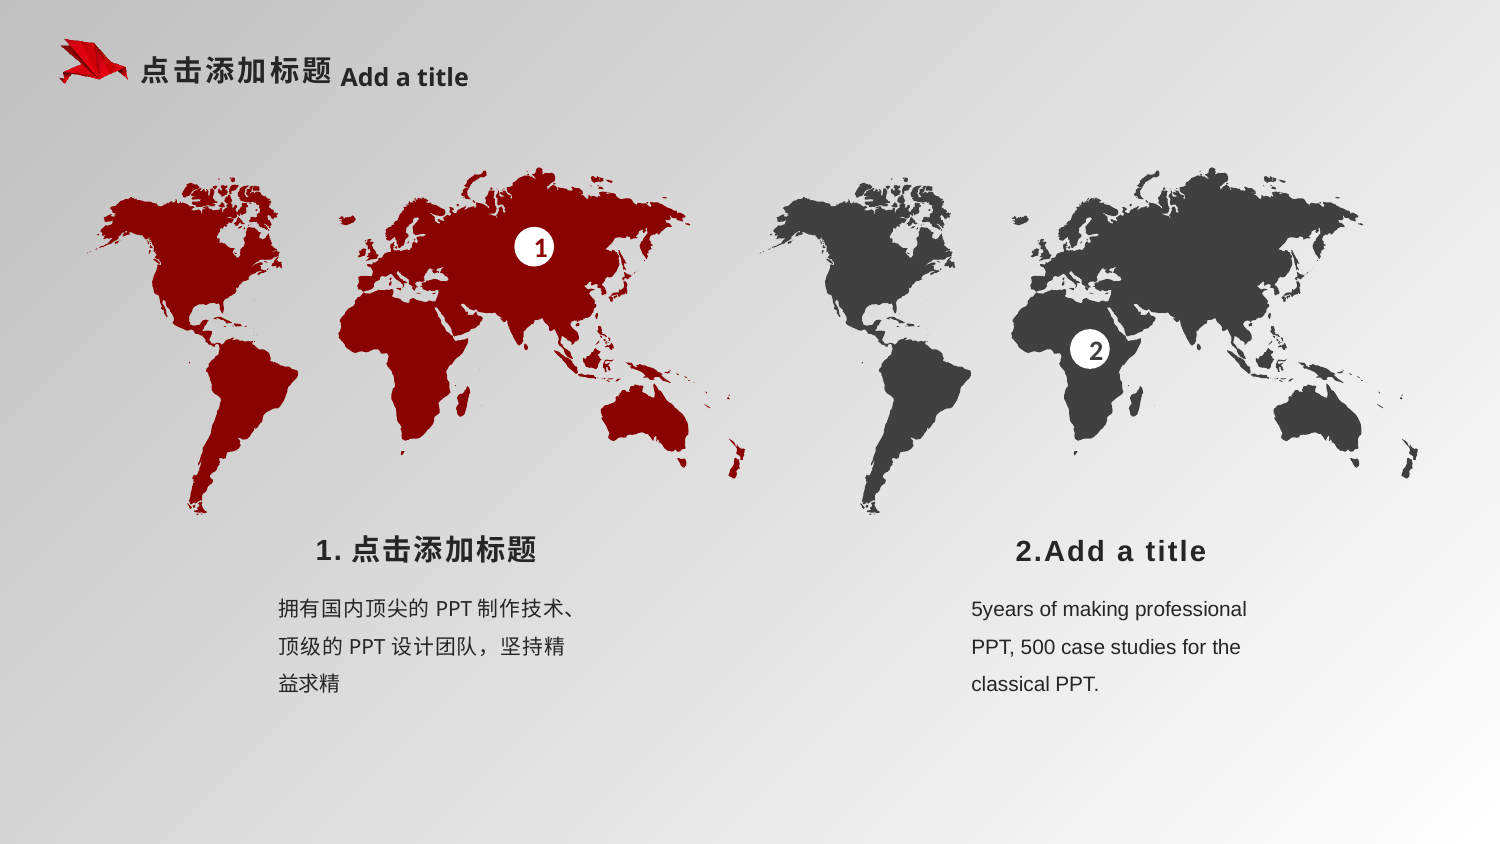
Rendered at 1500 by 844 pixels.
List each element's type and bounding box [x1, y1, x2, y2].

picture [55, 36, 131, 86]
text_box [263, 524, 580, 705]
text_box [86, 167, 746, 516]
text_box [128, 49, 492, 100]
text_box [956, 525, 1279, 705]
text_box [759, 167, 1418, 516]
